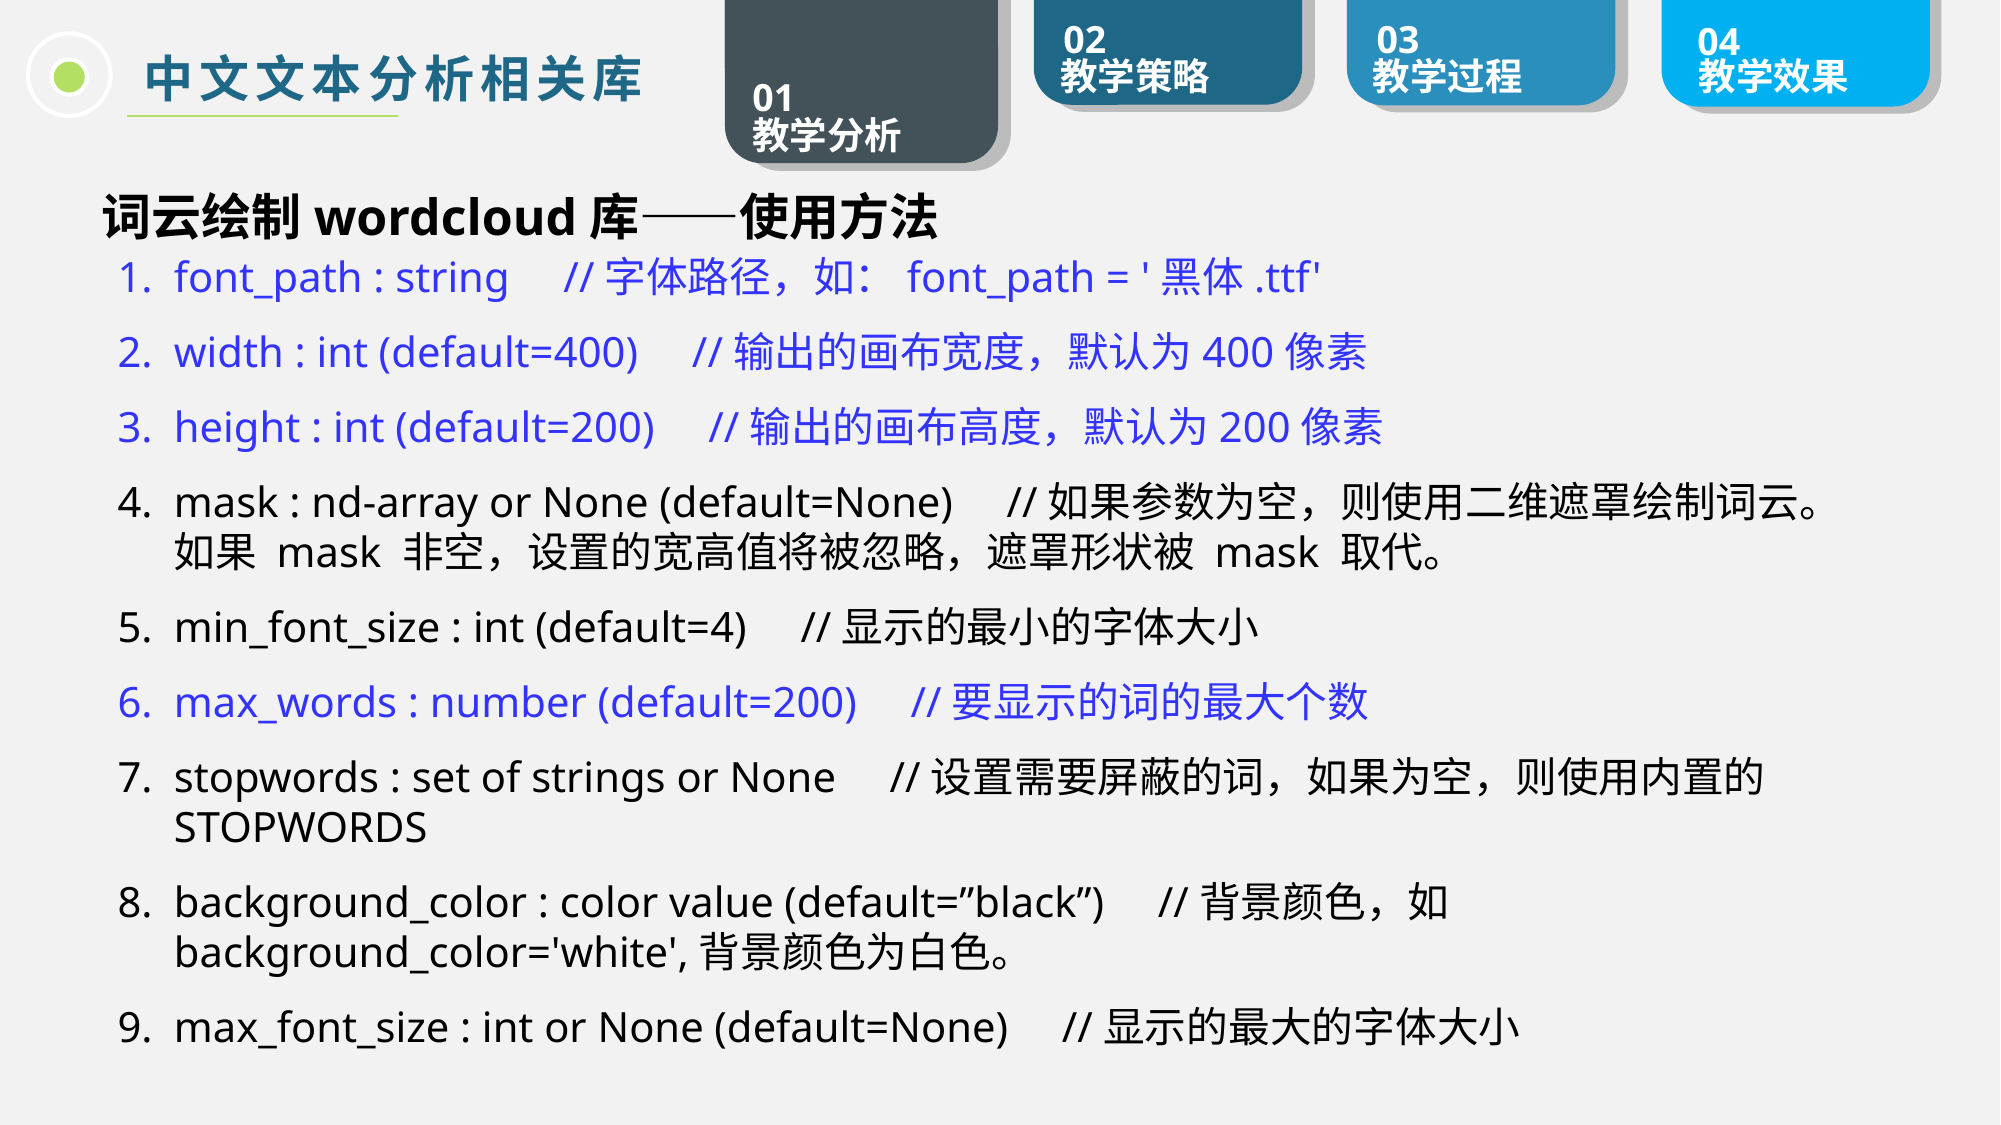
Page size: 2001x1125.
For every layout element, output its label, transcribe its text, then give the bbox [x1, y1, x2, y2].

text_box 中文文本分析相关库 [128, 40, 1155, 115]
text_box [27, 33, 111, 117]
text_box 词云绘制wordcloud库——使用方法 [86, 148, 1936, 253]
text_box font_path : string //字体路径，如：font_path = '黑体.ttf' width : int (default=400) //输出的画布宽度，默认为400像素 height : int (default=200) //输出的画布高度，默认为200像素 mask : nd-array or None (default=None) //如果参数为空，则使用二维遮罩绘制词云。如果 mask 非空，设置的宽高值将被忽略，遮罩形状被 mask 取代。 min_font_size : int (default=4) //显示的最小的字体大小 max_words : number (default=200) //要显示的词的最大个数 stopwords : set of strings or None //设置需要屏蔽的词，如果为空，则使用内置的STOPWORDS background_color : color value (default=”black”) //背景颜色，如background_color='white',背景颜色为白色。 max_font_size : int or None (default=None) //显示的最大的字体大小 [27, 243, 1860, 1059]
